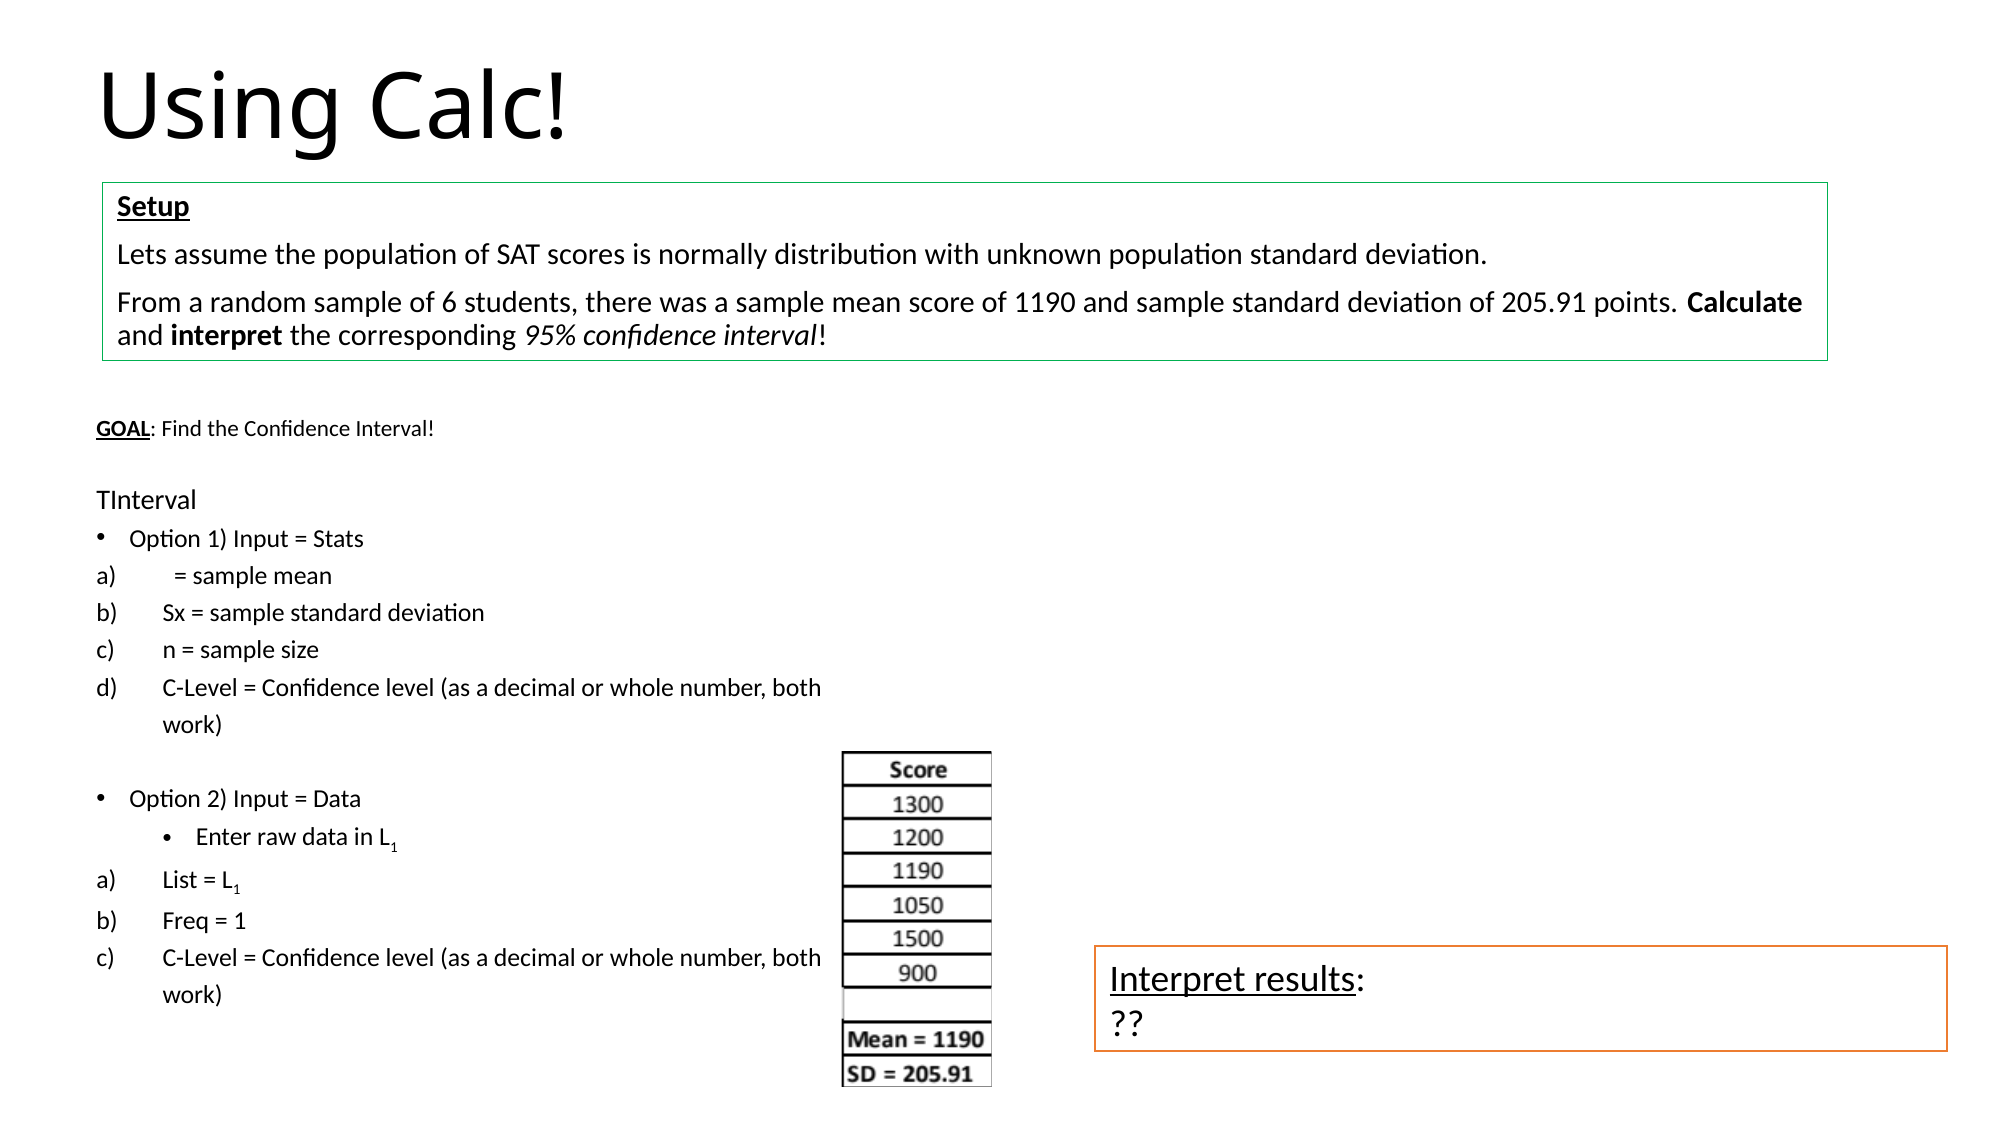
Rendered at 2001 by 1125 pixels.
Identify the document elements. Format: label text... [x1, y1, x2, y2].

list Setup Lets assume the population of SAT scores is normally distribution with unknown population standard deviation. From a random sample of 6 students, there was a sample mean score of 1190 and sample standard deviation of 205.91 points. Calculate and interpret the corresponding 95% confidence interval! [102, 182, 1828, 361]
title Using Calc! [81, 0, 1807, 218]
picture [841, 751, 992, 1087]
text_box Interpret results: ?? [1094, 945, 1948, 1052]
